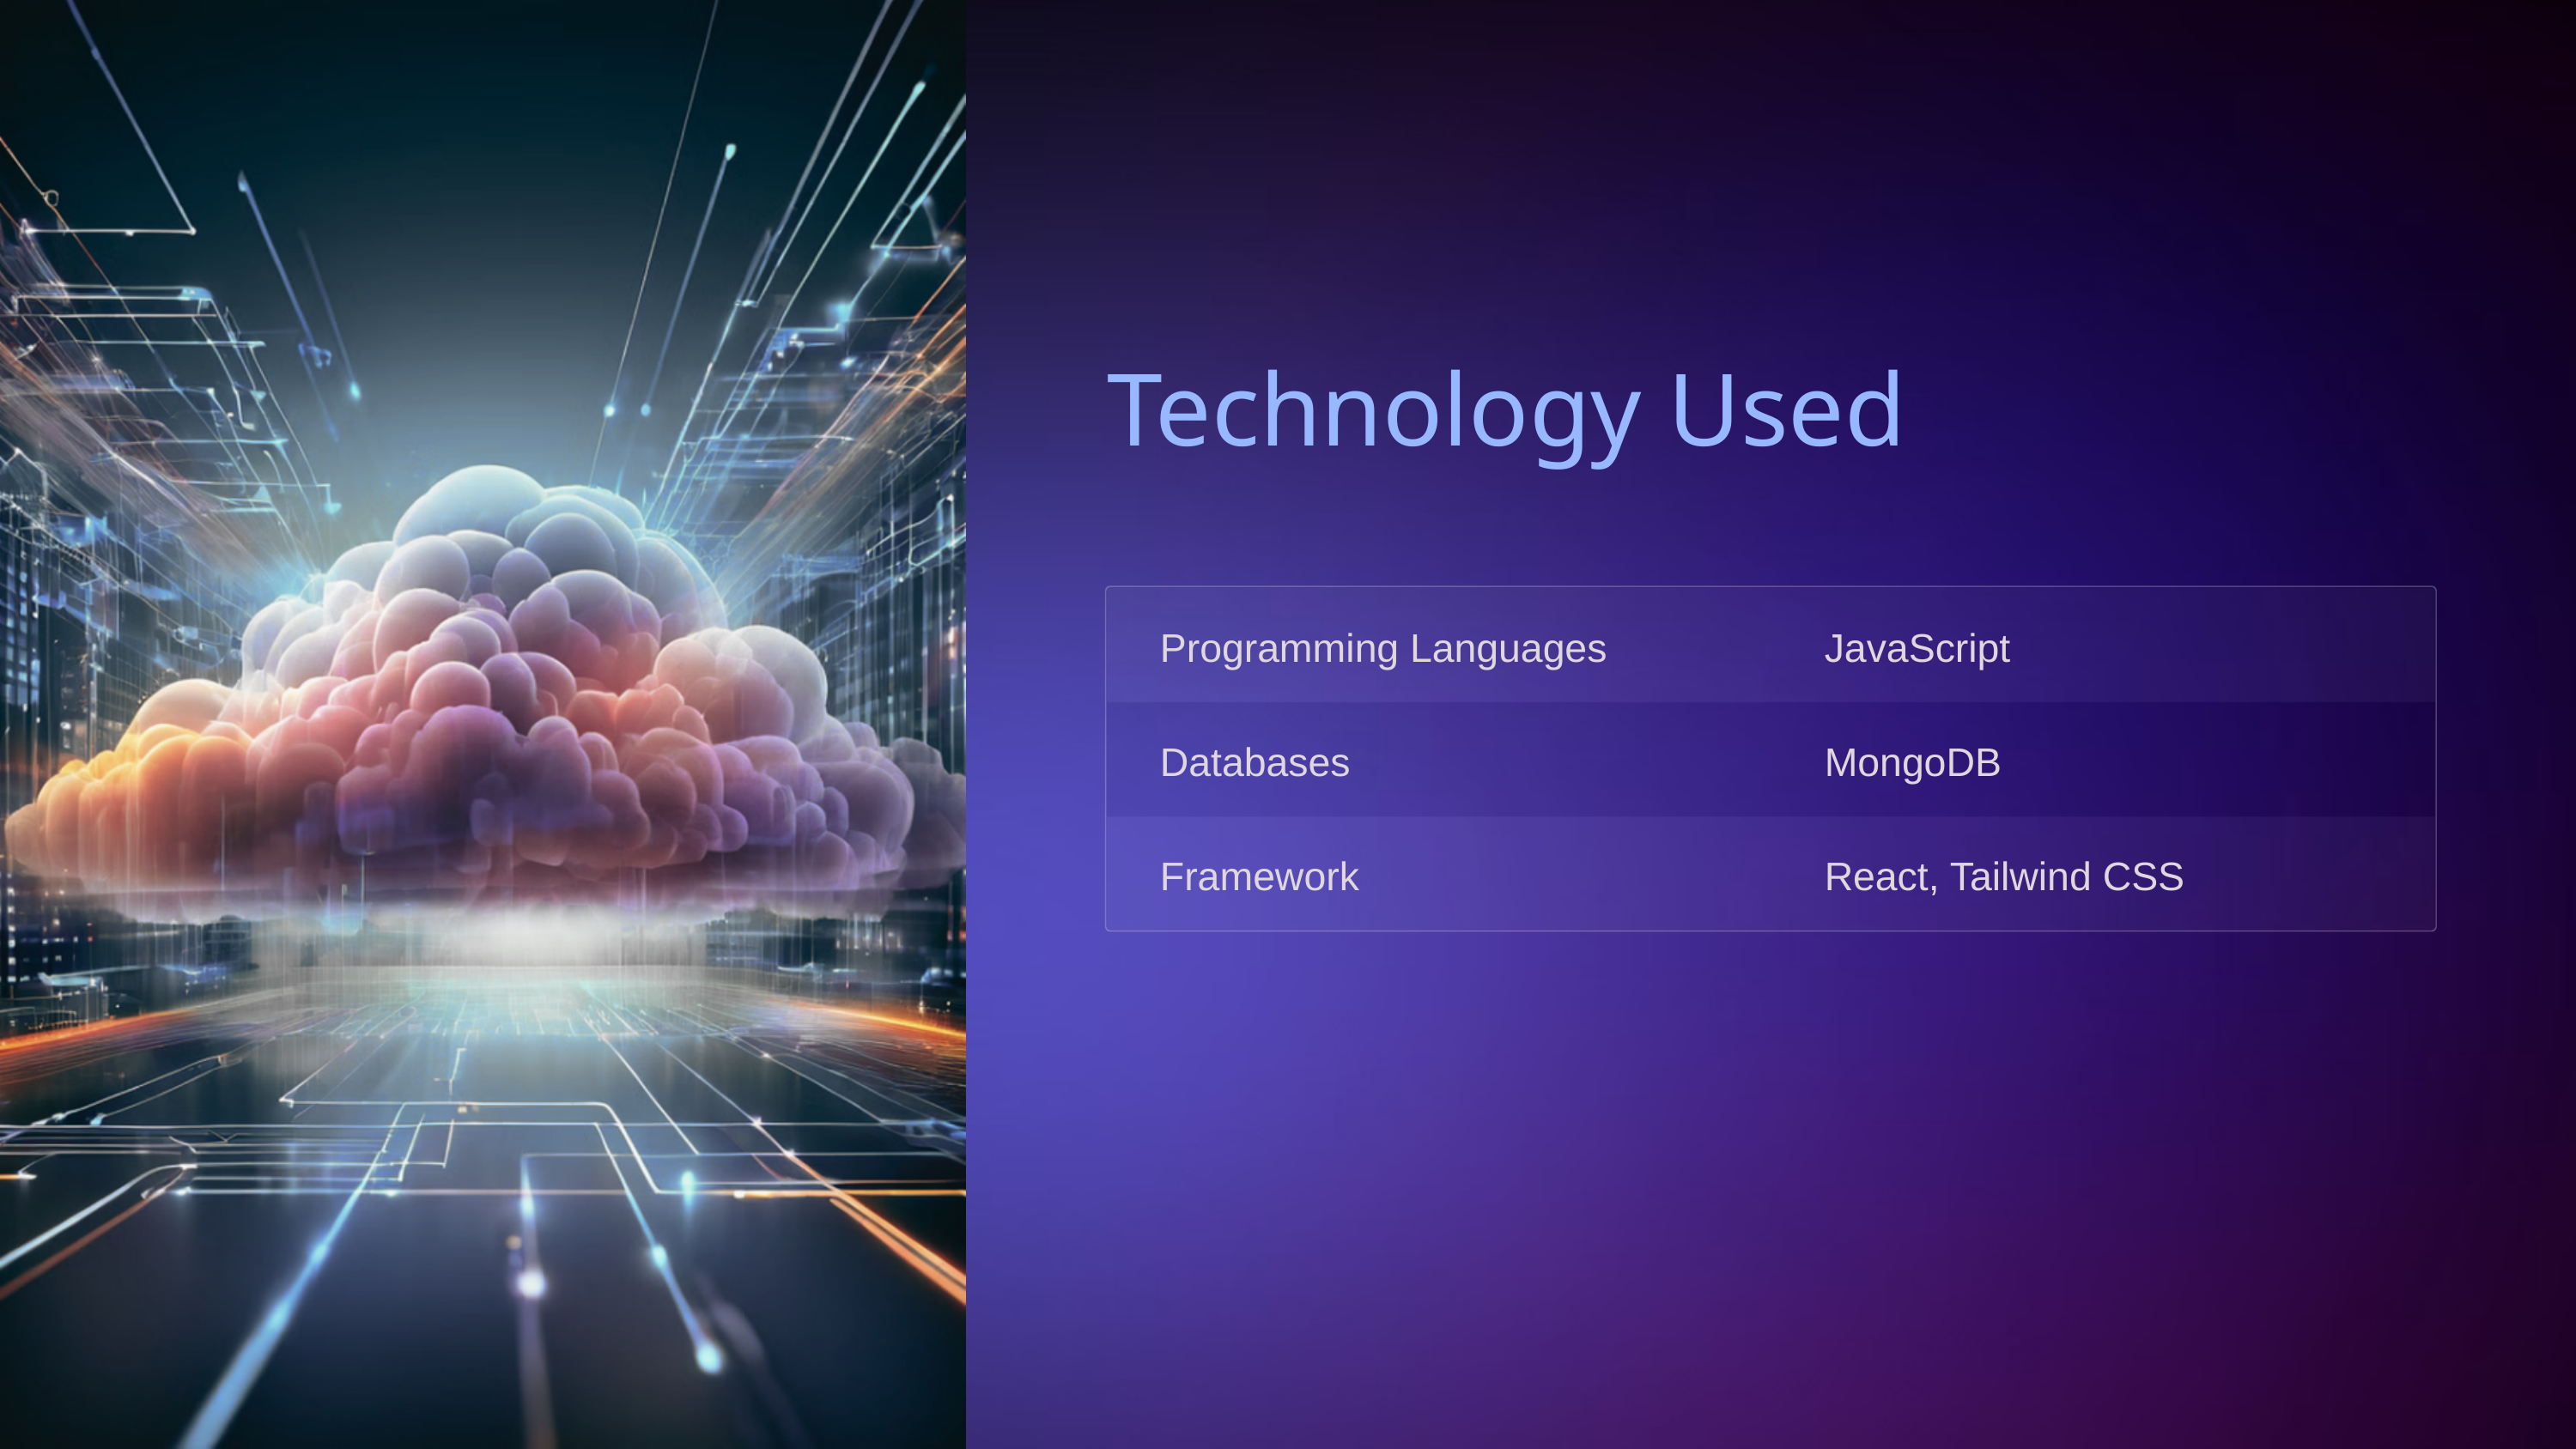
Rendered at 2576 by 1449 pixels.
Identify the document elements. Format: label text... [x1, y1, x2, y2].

text_box [0, 0, 966, 1449]
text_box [1107, 701, 2435, 815]
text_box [1107, 587, 2435, 701]
text_box Technology Used [1107, 341, 2081, 466]
text_box [966, 0, 2576, 1449]
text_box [1107, 815, 2435, 931]
